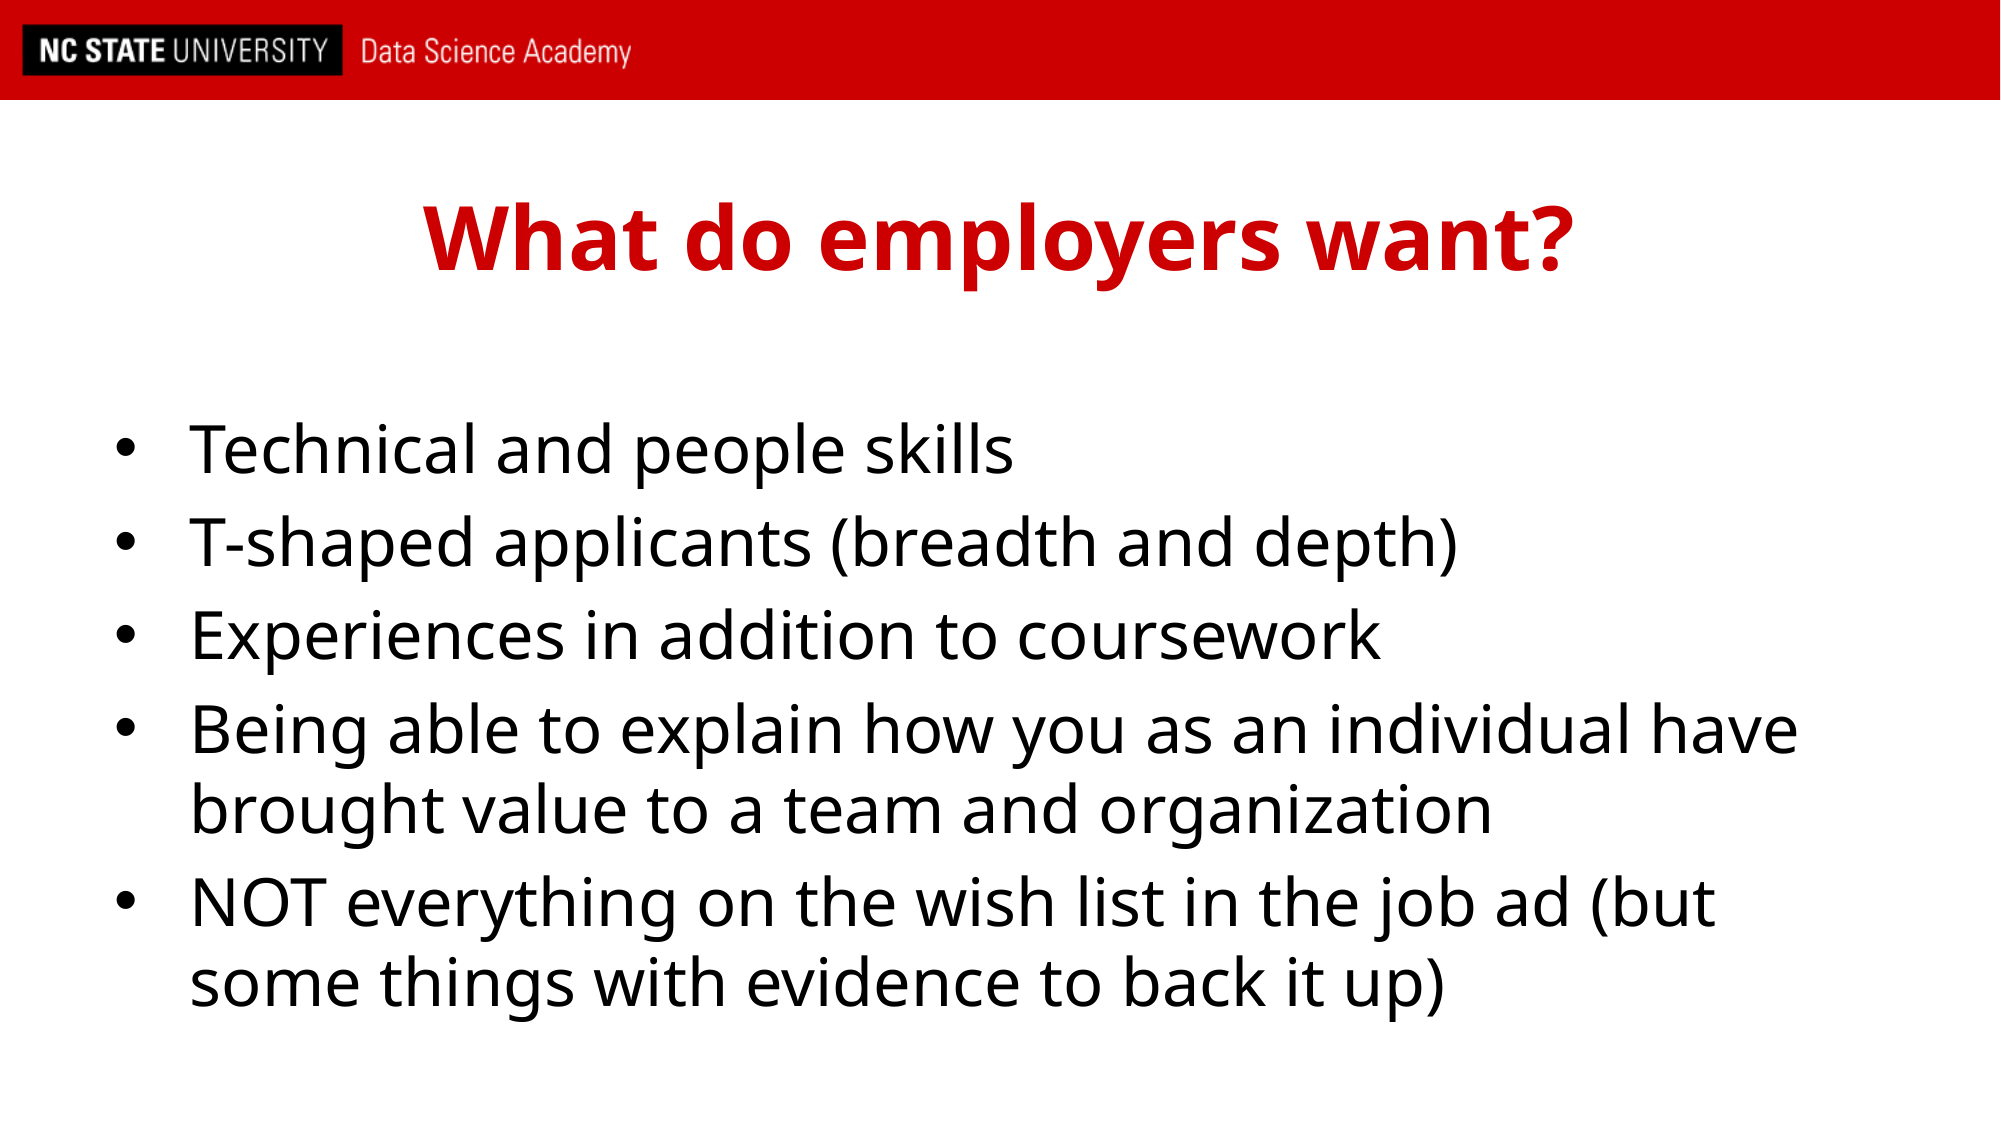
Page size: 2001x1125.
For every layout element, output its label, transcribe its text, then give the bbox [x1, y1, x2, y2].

title What do employers want? [99, 147, 1900, 323]
list Technical and people skills T-shaped applicants (breadth and depth) Experiences in addition to coursework Being able to explain how you as an individual have brought value to a team and organization NOT everything on the wish list in the job ad (but some things with evidence to back it up) [99, 399, 1900, 909]
picture [0, 0, 2001, 100]
